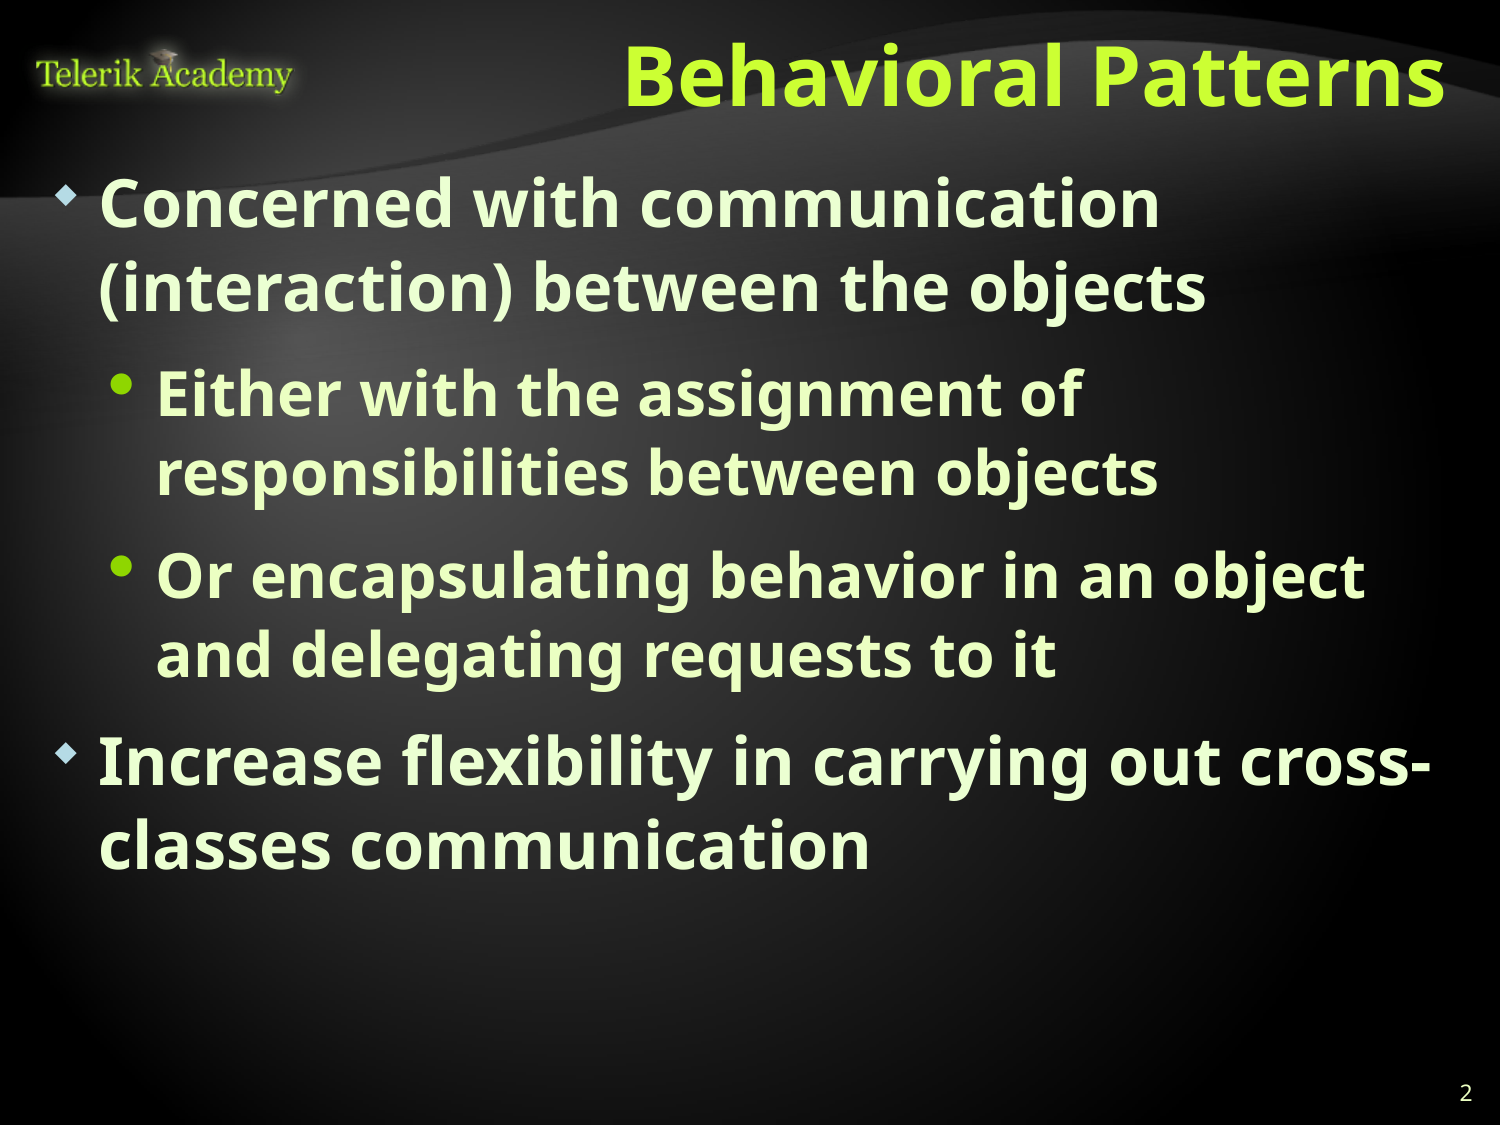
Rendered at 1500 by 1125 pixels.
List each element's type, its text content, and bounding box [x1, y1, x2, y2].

list Concerned with communication (interaction) between the objects Either with the assignment of responsibilities between objects Or encapsulating behavior in an object and delegating requests to it Increase flexibility in carrying out cross-classes communication [37, 149, 1463, 1100]
title Behavioral Patterns [300, 12, 1463, 149]
picture [0, 0, 1500, 1125]
slide_number 2 [1412, 1074, 1488, 1113]
